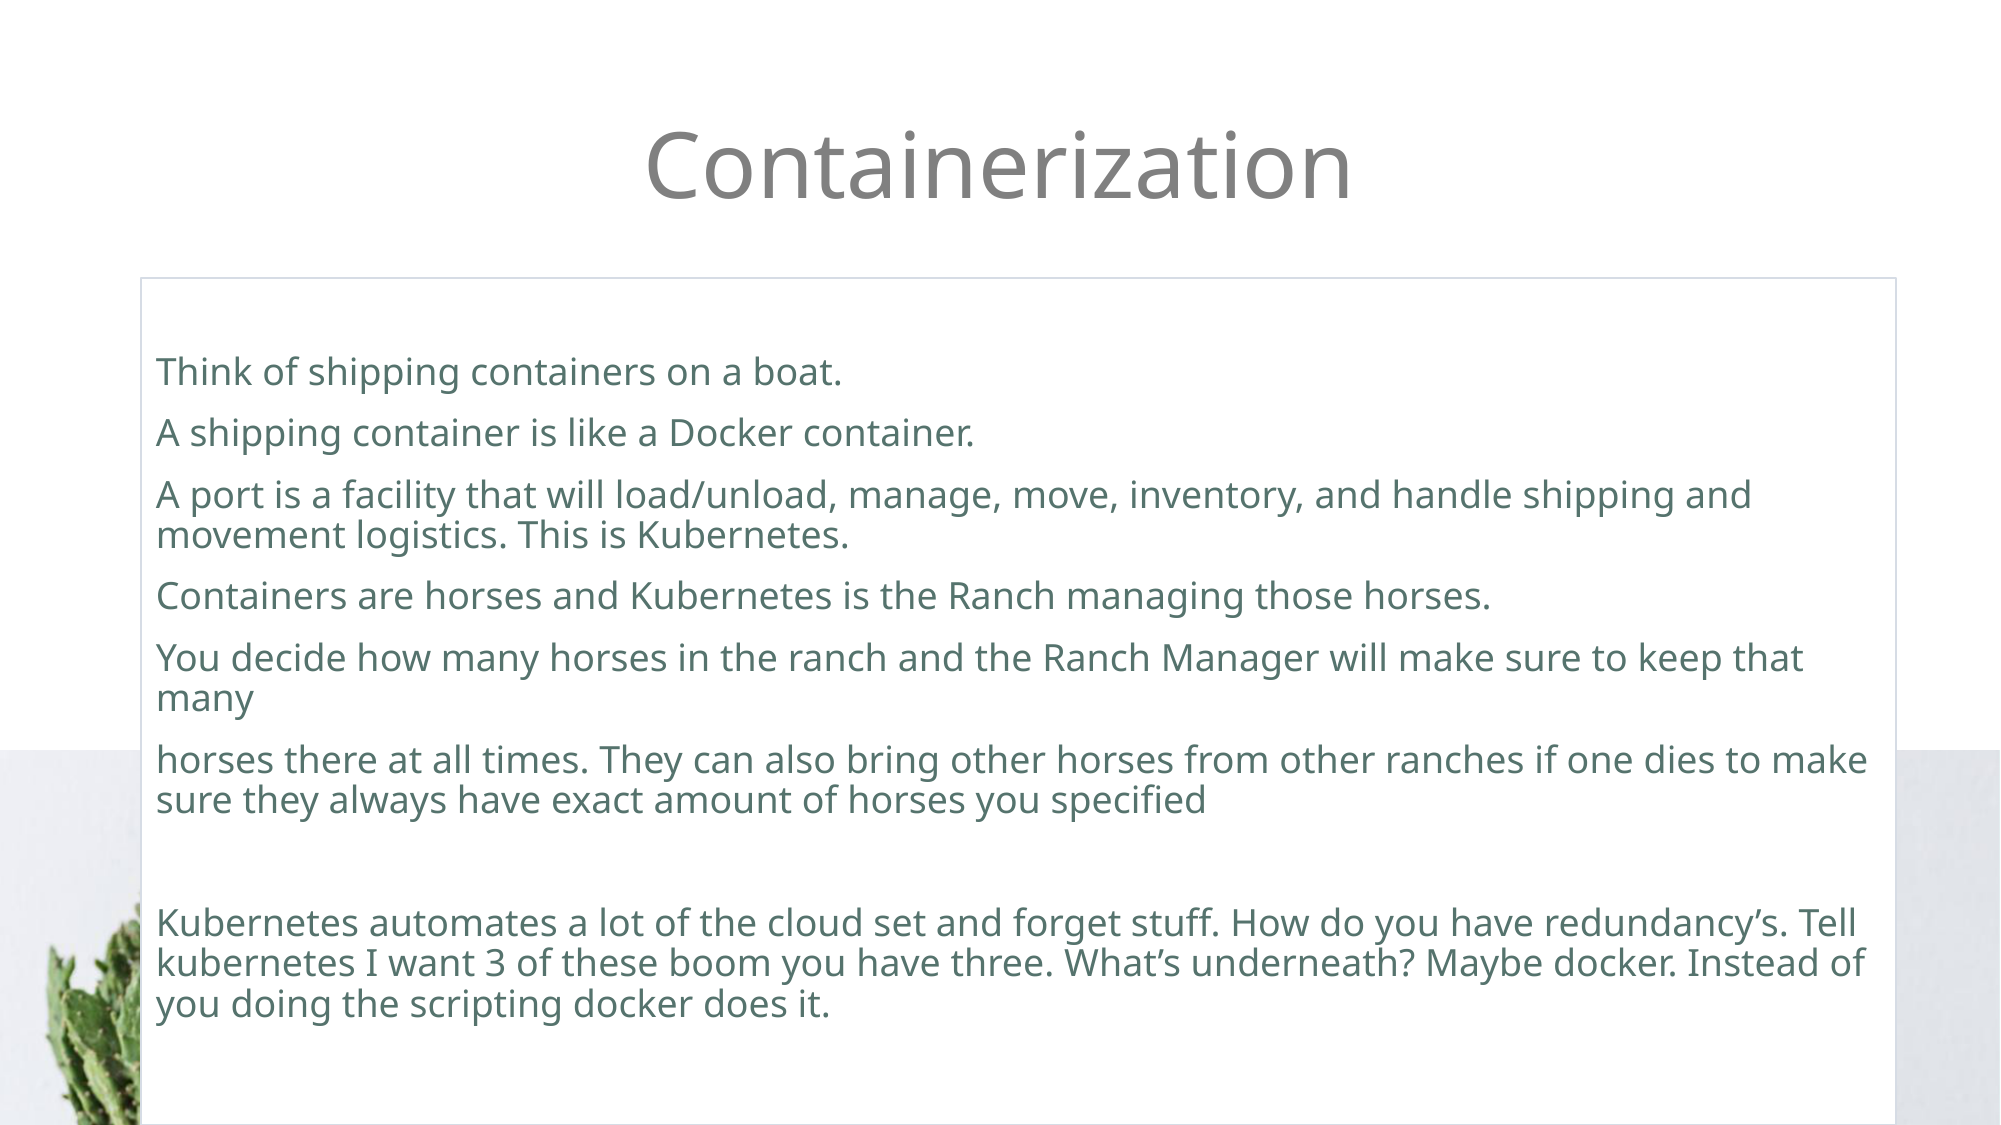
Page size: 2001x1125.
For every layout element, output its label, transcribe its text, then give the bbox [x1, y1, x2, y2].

title Containerization [137, 59, 1863, 278]
picture [0, 749, 2000, 1125]
list Think of shipping containers on a boat. A shipping container is like a Docker container. A port is a facility that will load/unload, manage, move, inventory, and handle shipping and movement logistics. This is Kubernetes. Containers are horses and Kubernetes is the Ranch managing those horses. You decide how many horses in the ranch and the Ranch Manager will make sure to keep that many horses there at all times. They can also bring other horses from other ranches if one dies to make sure they always have exact amount of horses you specified Kubernetes automates a lot of the cloud set and forget stuff. How do you have redundancy’s. Tell kubernetes I want 3 of these boom you have three. What’s underneath? Maybe docker. Instead of you doing the scripting docker does it. [140, 277, 1897, 749]
